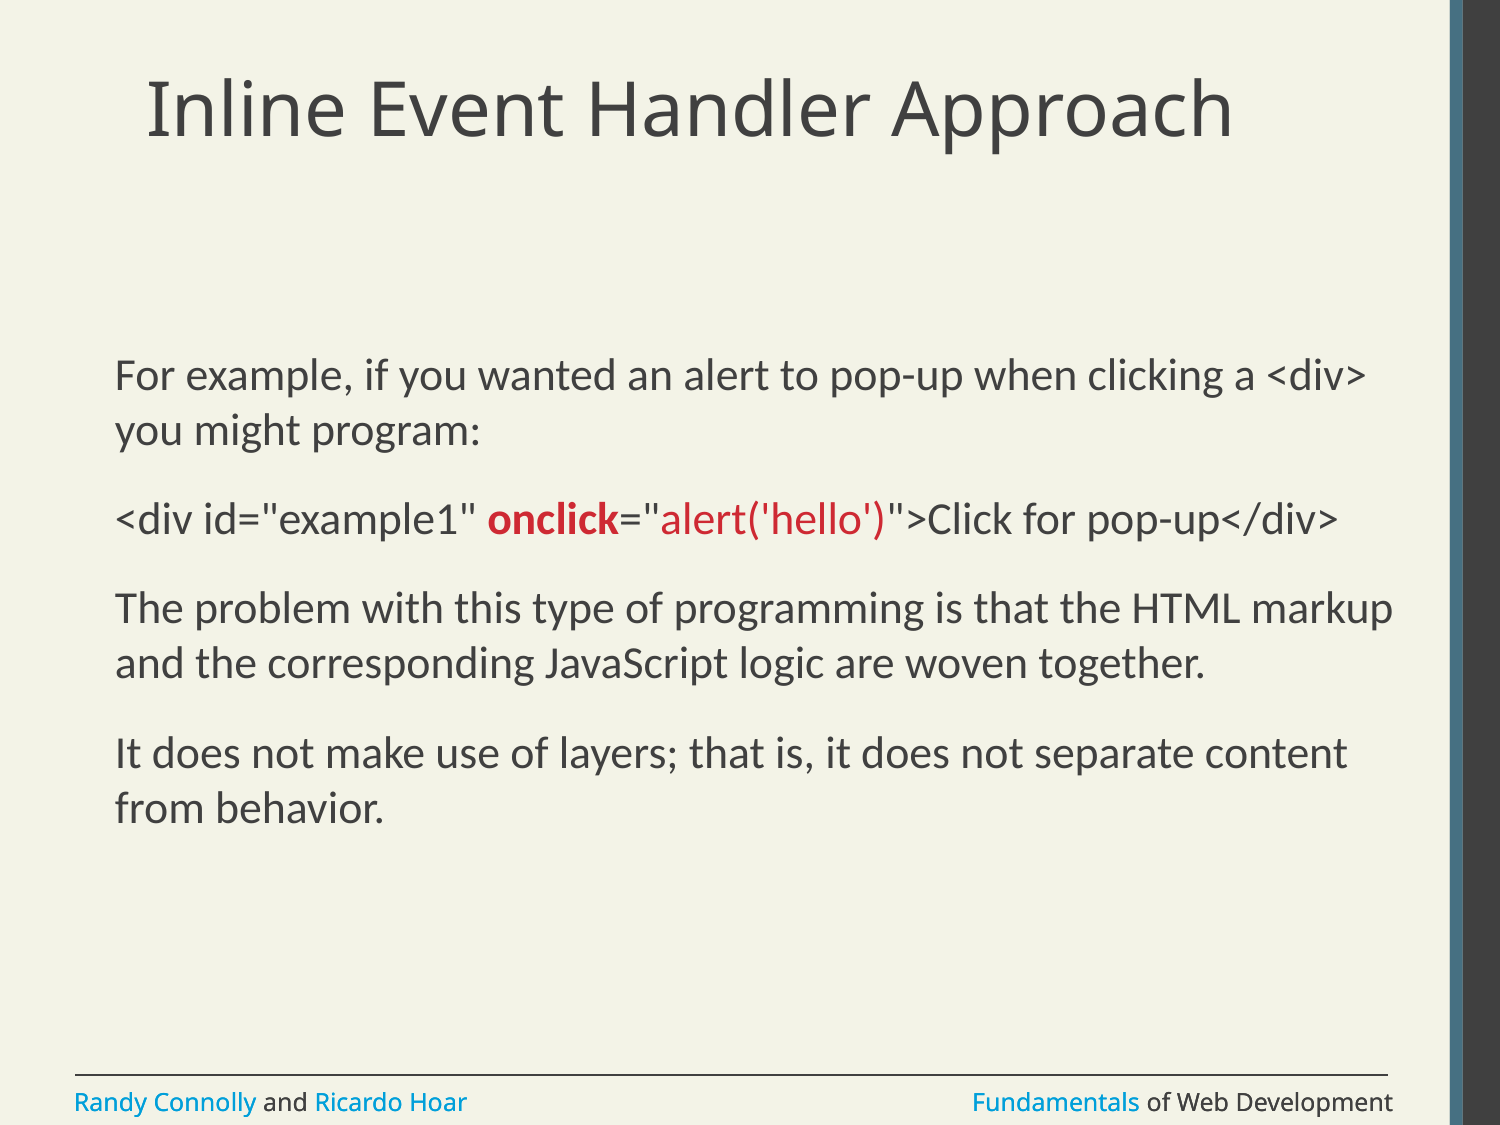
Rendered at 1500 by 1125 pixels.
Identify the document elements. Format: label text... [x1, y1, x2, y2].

title Inline Event Handler Approach [131, 52, 1407, 220]
list For example, if you wanted an alert to pop-up when clicking a <div> you might program: <div id="example1" onclick="alert('hello')">Click for pop-up</div> The problem with this type of programming is that the HTML markup and the corresponding JavaScript logic are woven together. It does not make use of layers; that is, it does not separate content from behavior. [99, 337, 1438, 1080]
